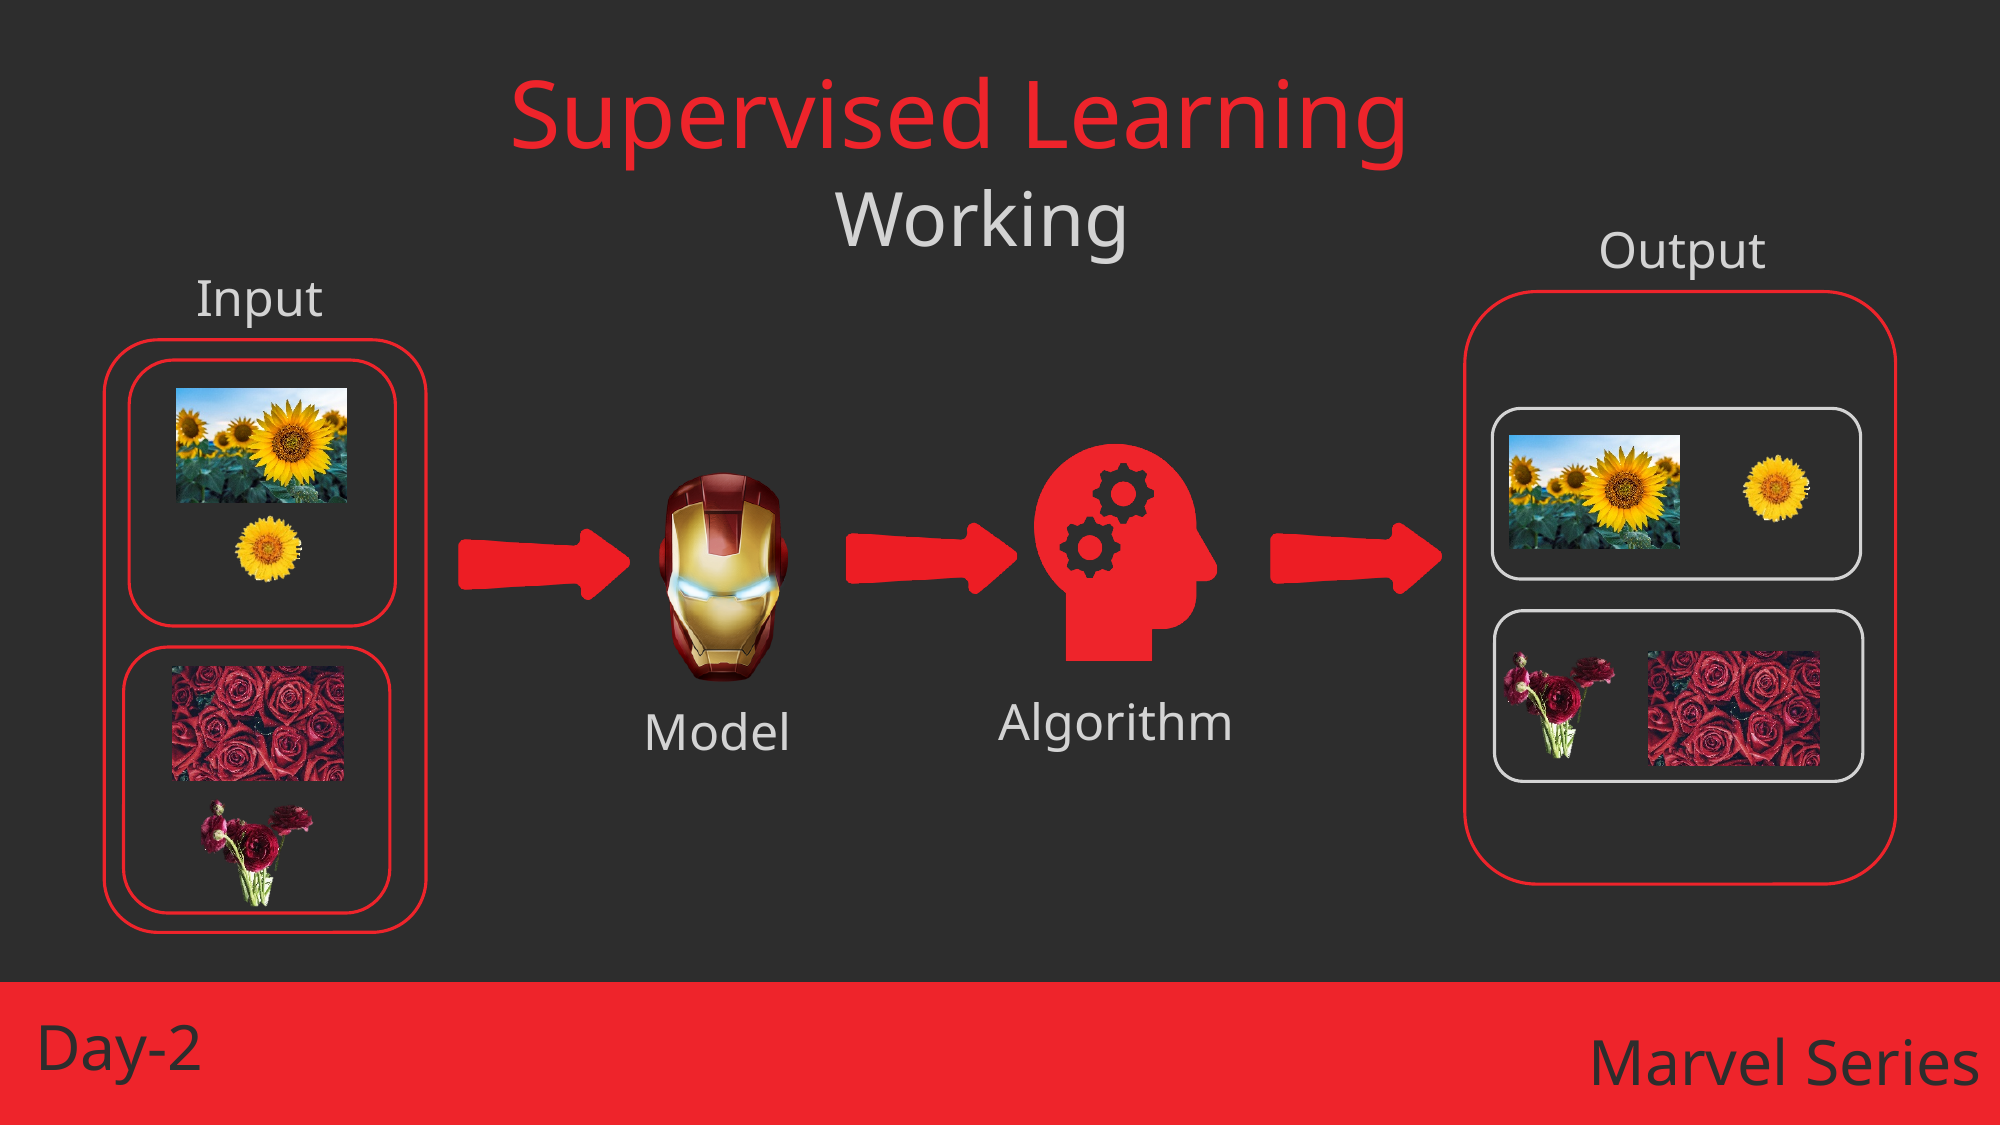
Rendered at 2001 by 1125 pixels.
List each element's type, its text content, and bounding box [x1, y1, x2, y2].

text_box [1494, 609, 1865, 783]
text_box Output [1583, 210, 1834, 286]
text_box Algorithm [983, 682, 1268, 758]
picture [175, 388, 348, 504]
text_box Marvel Series [1573, 1015, 2000, 1106]
text_box [121, 645, 392, 915]
picture [228, 509, 306, 587]
picture [1647, 651, 1820, 767]
text_box Model [629, 692, 817, 768]
picture [840, 429, 1254, 686]
text_box Working [819, 163, 1181, 269]
text_box [102, 338, 428, 934]
picture [1264, 511, 1454, 625]
text_box [1490, 406, 1863, 581]
text_box [0, 981, 2000, 1125]
text_box Supervised Learning [494, 47, 1562, 175]
text_box [127, 358, 397, 628]
picture [452, 470, 834, 684]
picture [1489, 630, 1633, 773]
picture [1736, 449, 1814, 526]
text_box [1463, 289, 1898, 886]
text_box Input [181, 258, 369, 334]
picture [172, 666, 345, 921]
text_box Day-2 [20, 999, 303, 1090]
picture [1508, 434, 1681, 550]
